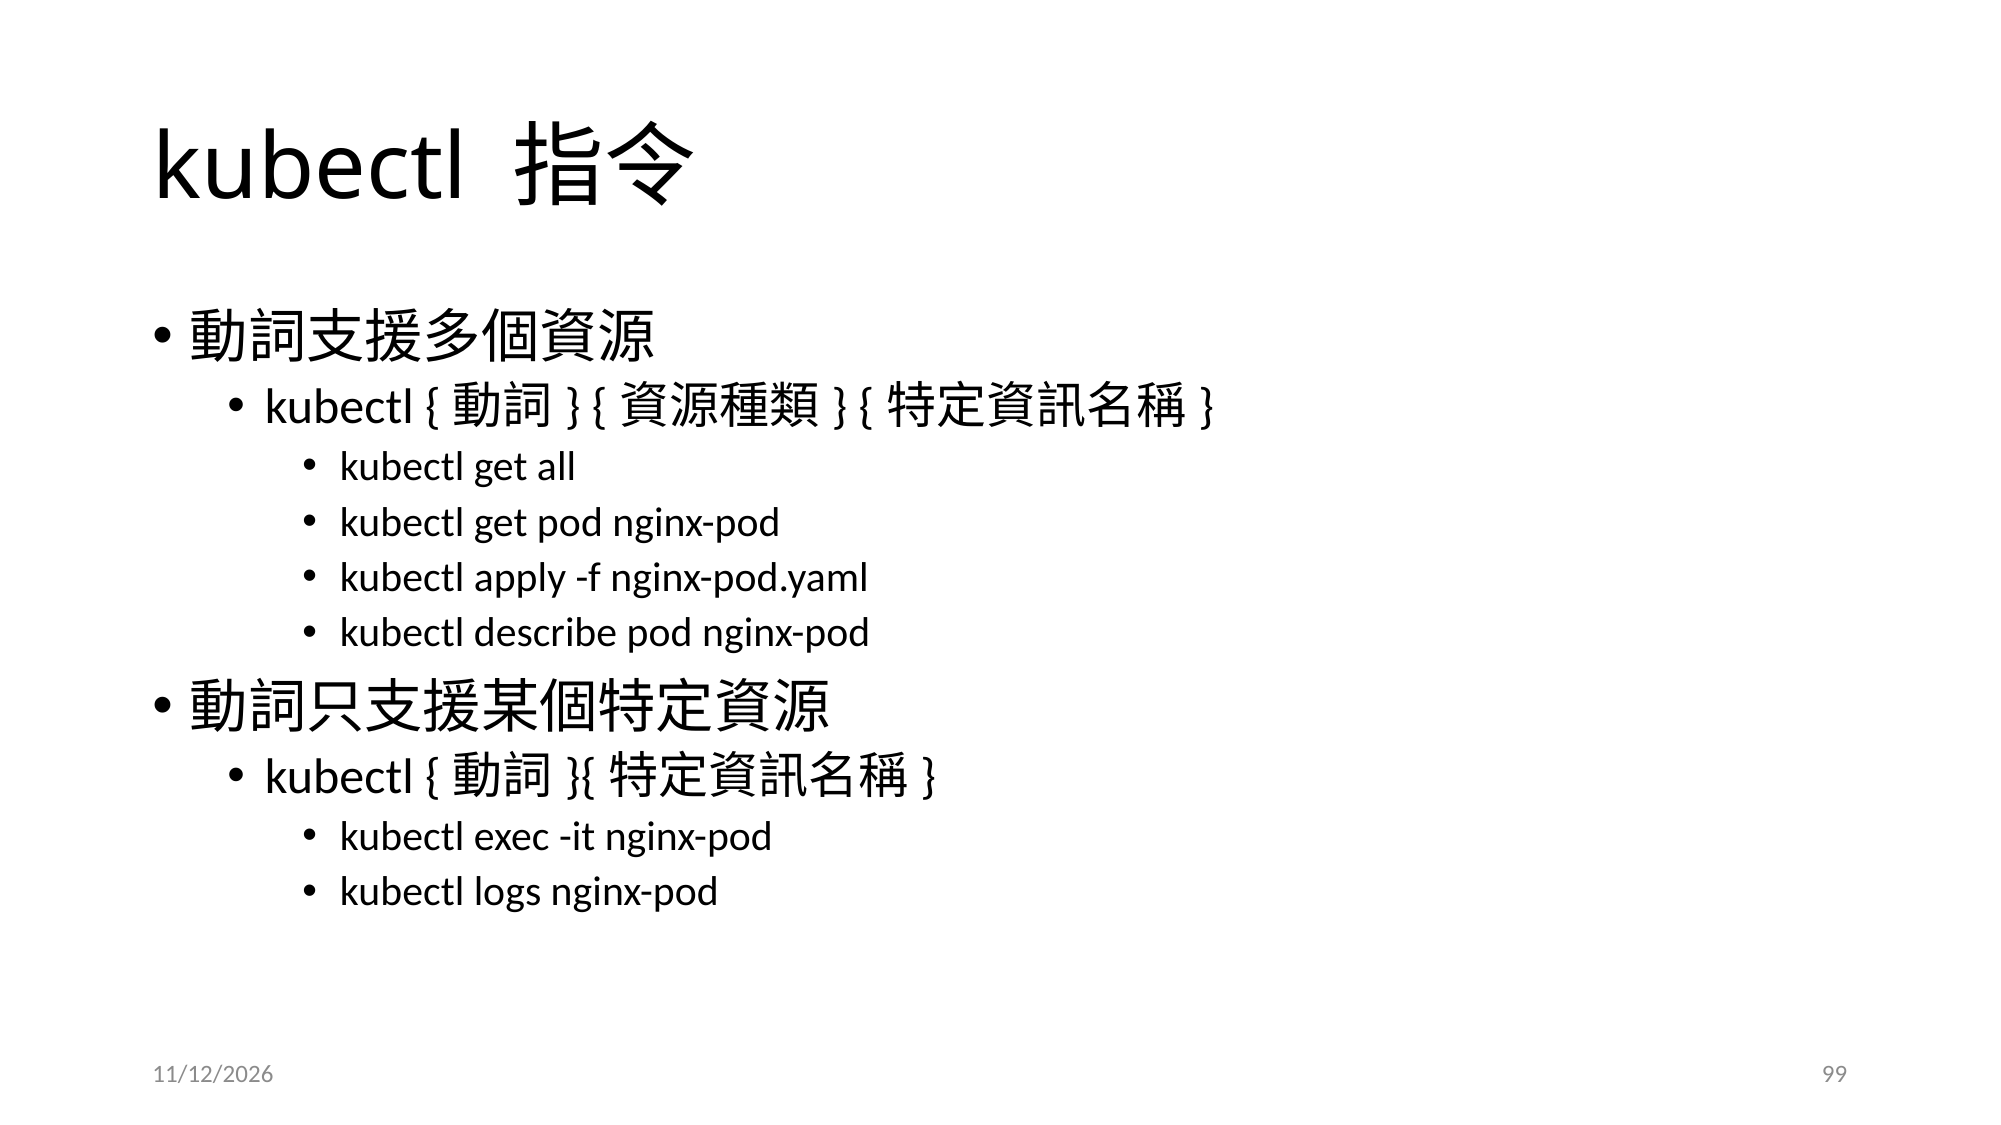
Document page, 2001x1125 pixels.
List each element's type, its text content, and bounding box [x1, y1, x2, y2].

title kubectl 指令 [137, 59, 1863, 278]
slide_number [137, 1042, 588, 1103]
list 動詞支援多個資源 kubectl {動詞} {資源種類} {特定資訊名稱} kubectl get all kubectl get pod nginx-pod kubectl apply -f nginx-pod.yaml kubectl describe pod nginx-pod 動詞只支援某個特定資源 kubectl {動詞}{特定資訊名稱} kubectl exec -it nginx-pod kubectl logs nginx-pod [137, 299, 1863, 1014]
slide_number 99 [1412, 1042, 1863, 1103]
